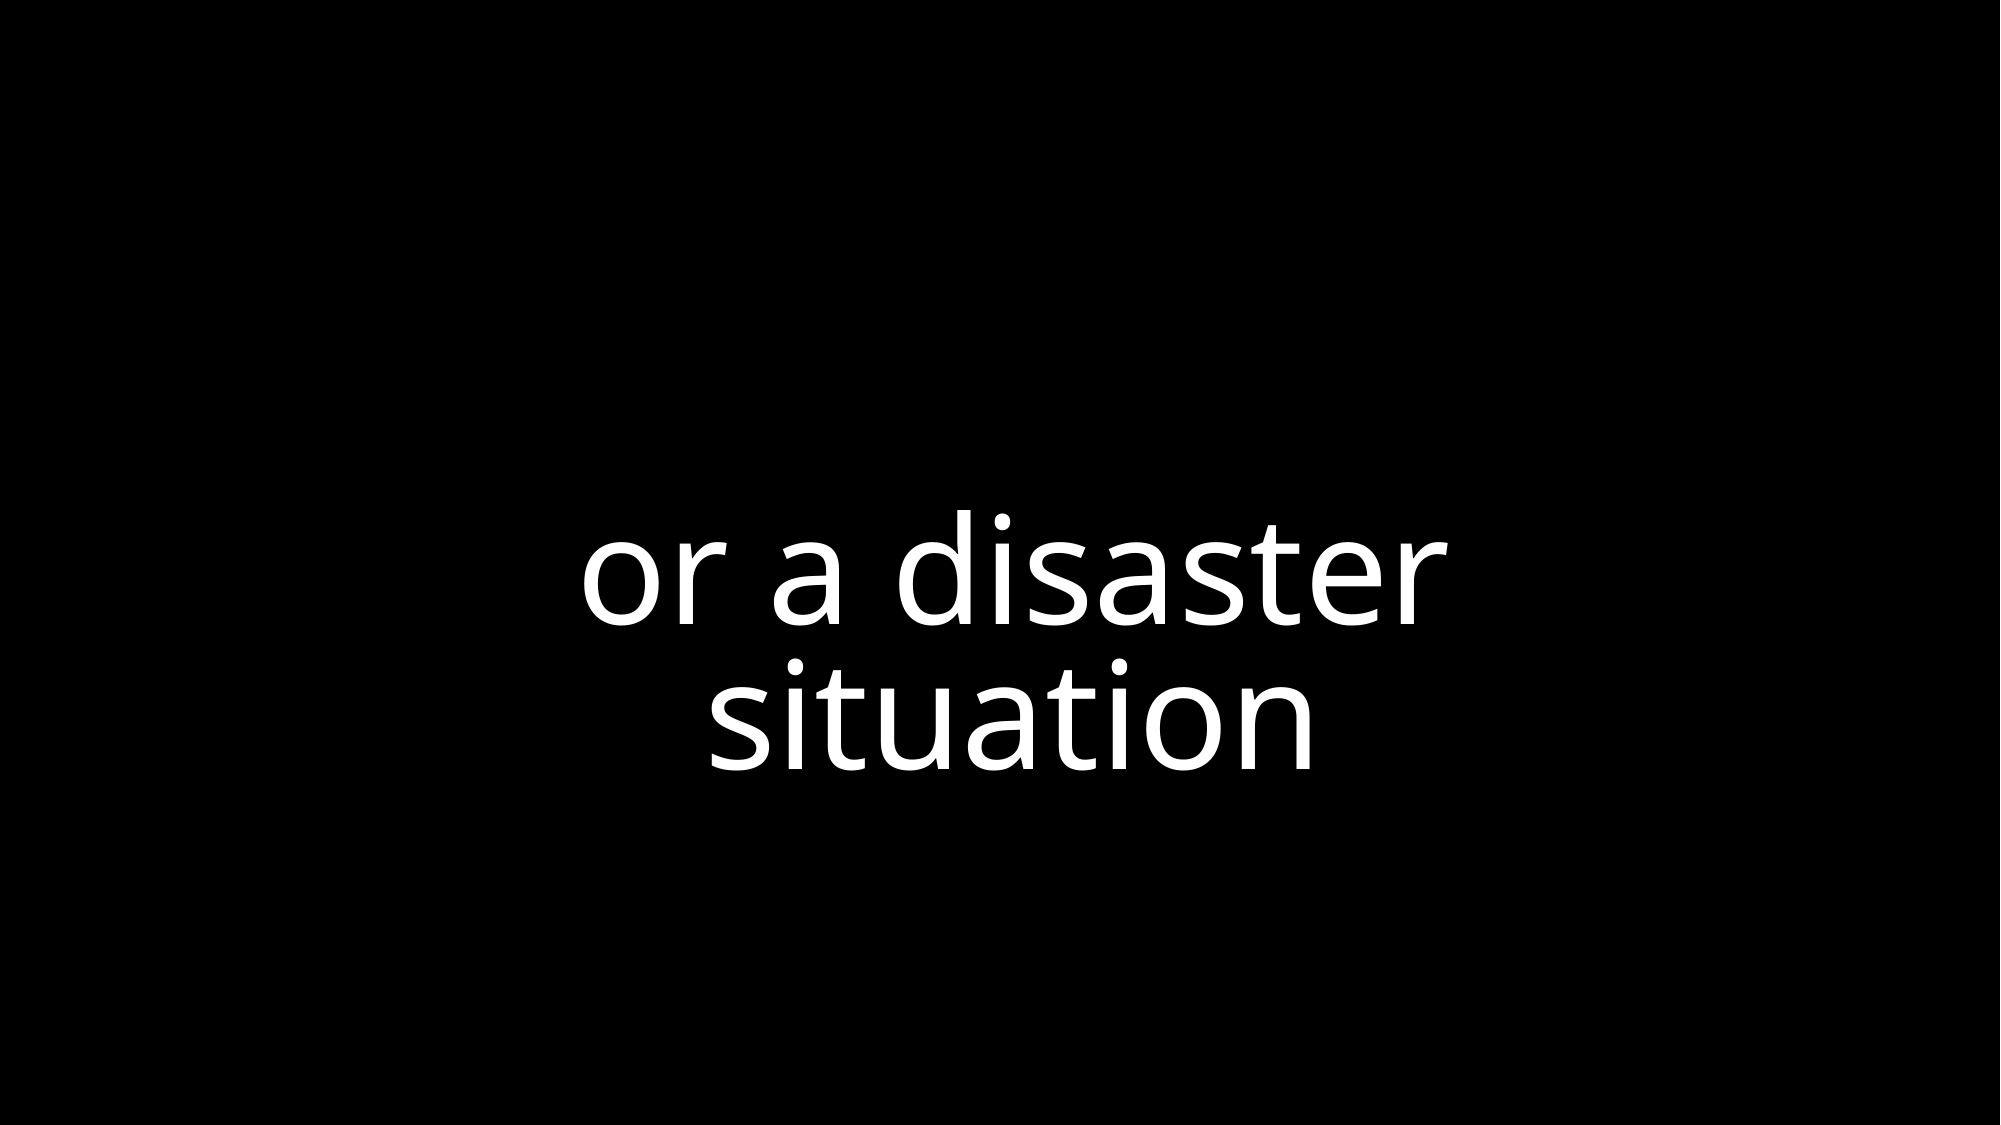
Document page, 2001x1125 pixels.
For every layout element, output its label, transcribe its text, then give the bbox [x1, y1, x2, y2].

text_box or a disaster situation [557, 502, 1470, 806]
